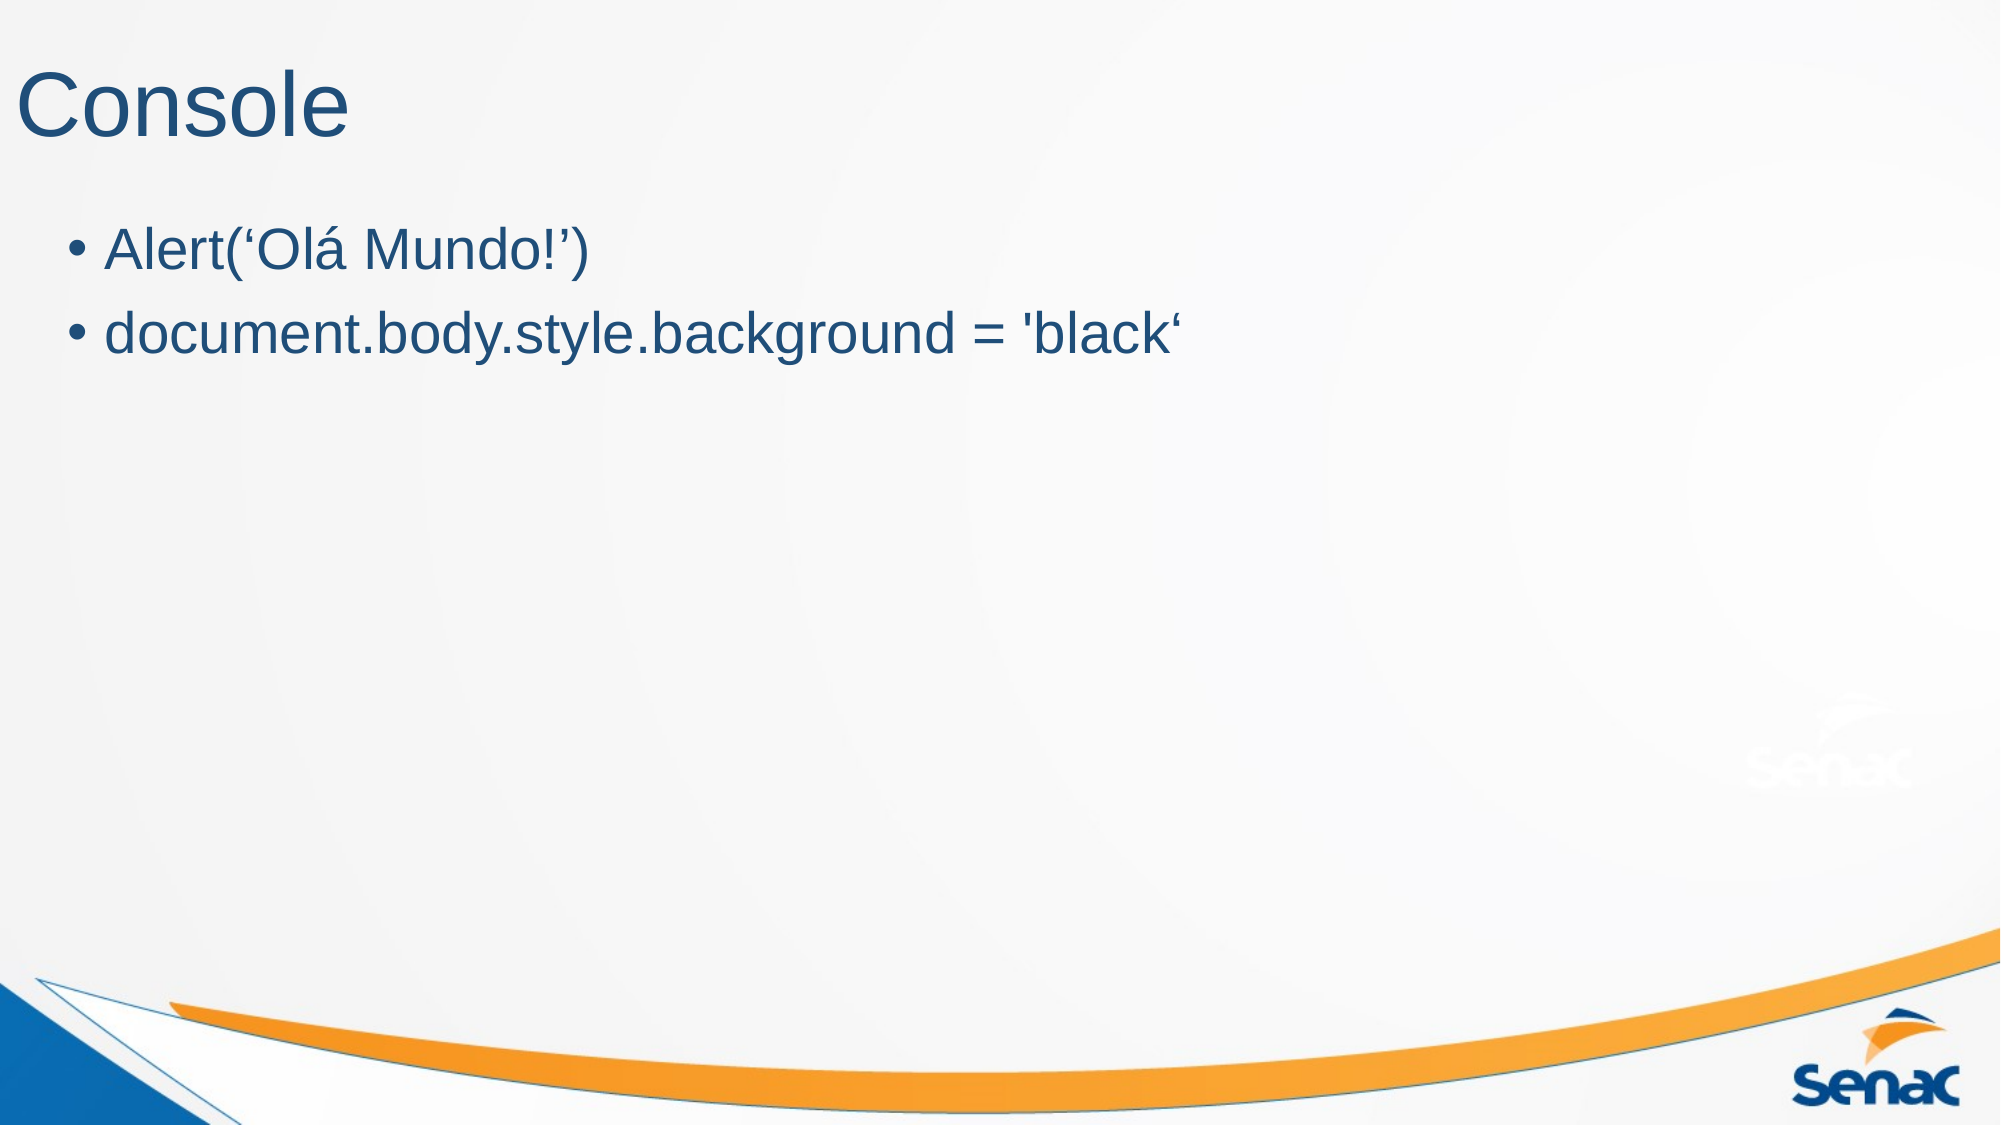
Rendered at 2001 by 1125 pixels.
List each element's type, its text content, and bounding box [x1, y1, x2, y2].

picture [0, 0, 2001, 1125]
title Console [0, 36, 1973, 178]
list Alert(‘Olá Mundo!’) document.body.style.background = 'black‘ [52, 211, 1973, 926]
